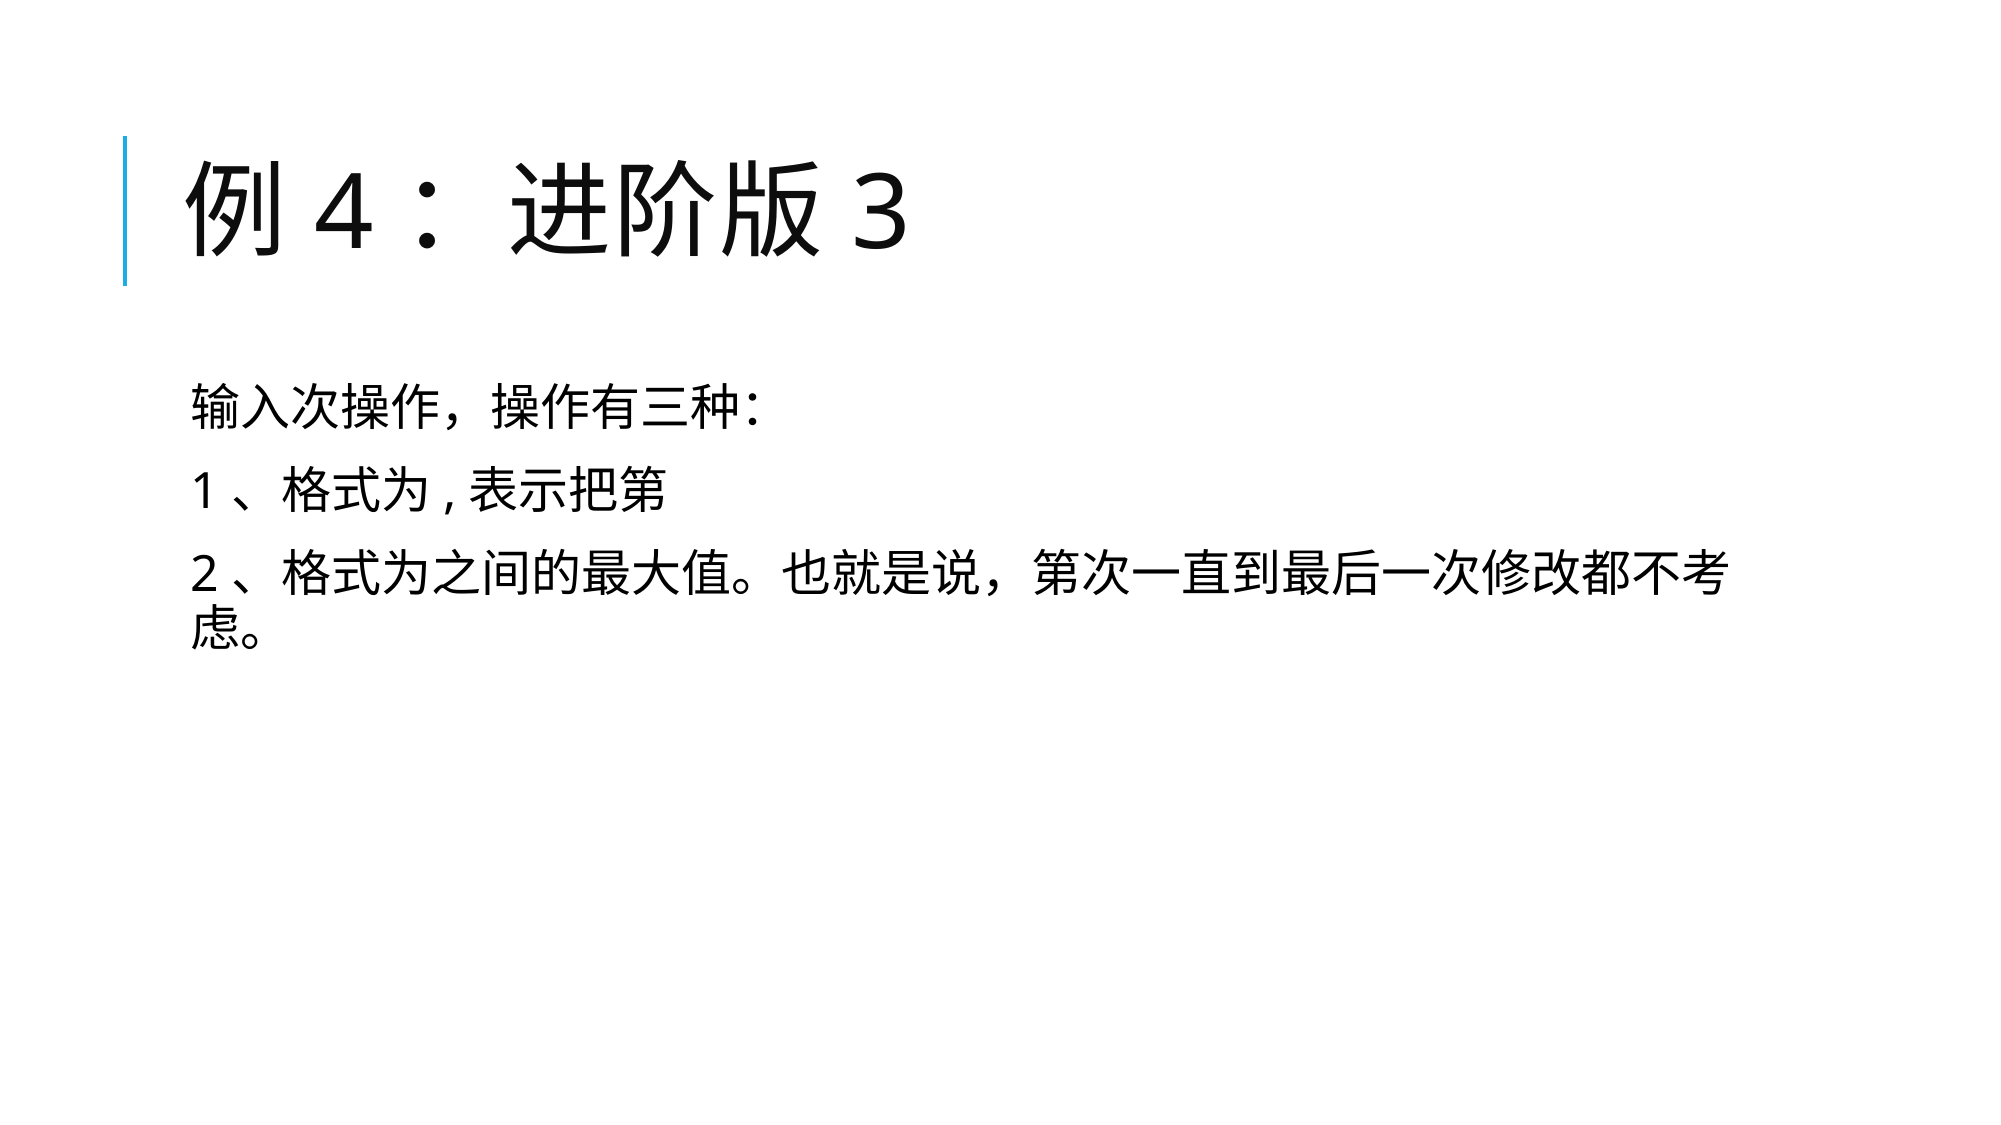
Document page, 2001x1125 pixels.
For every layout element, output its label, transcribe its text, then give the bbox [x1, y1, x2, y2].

title 例4：进阶版3 [168, 96, 1763, 342]
